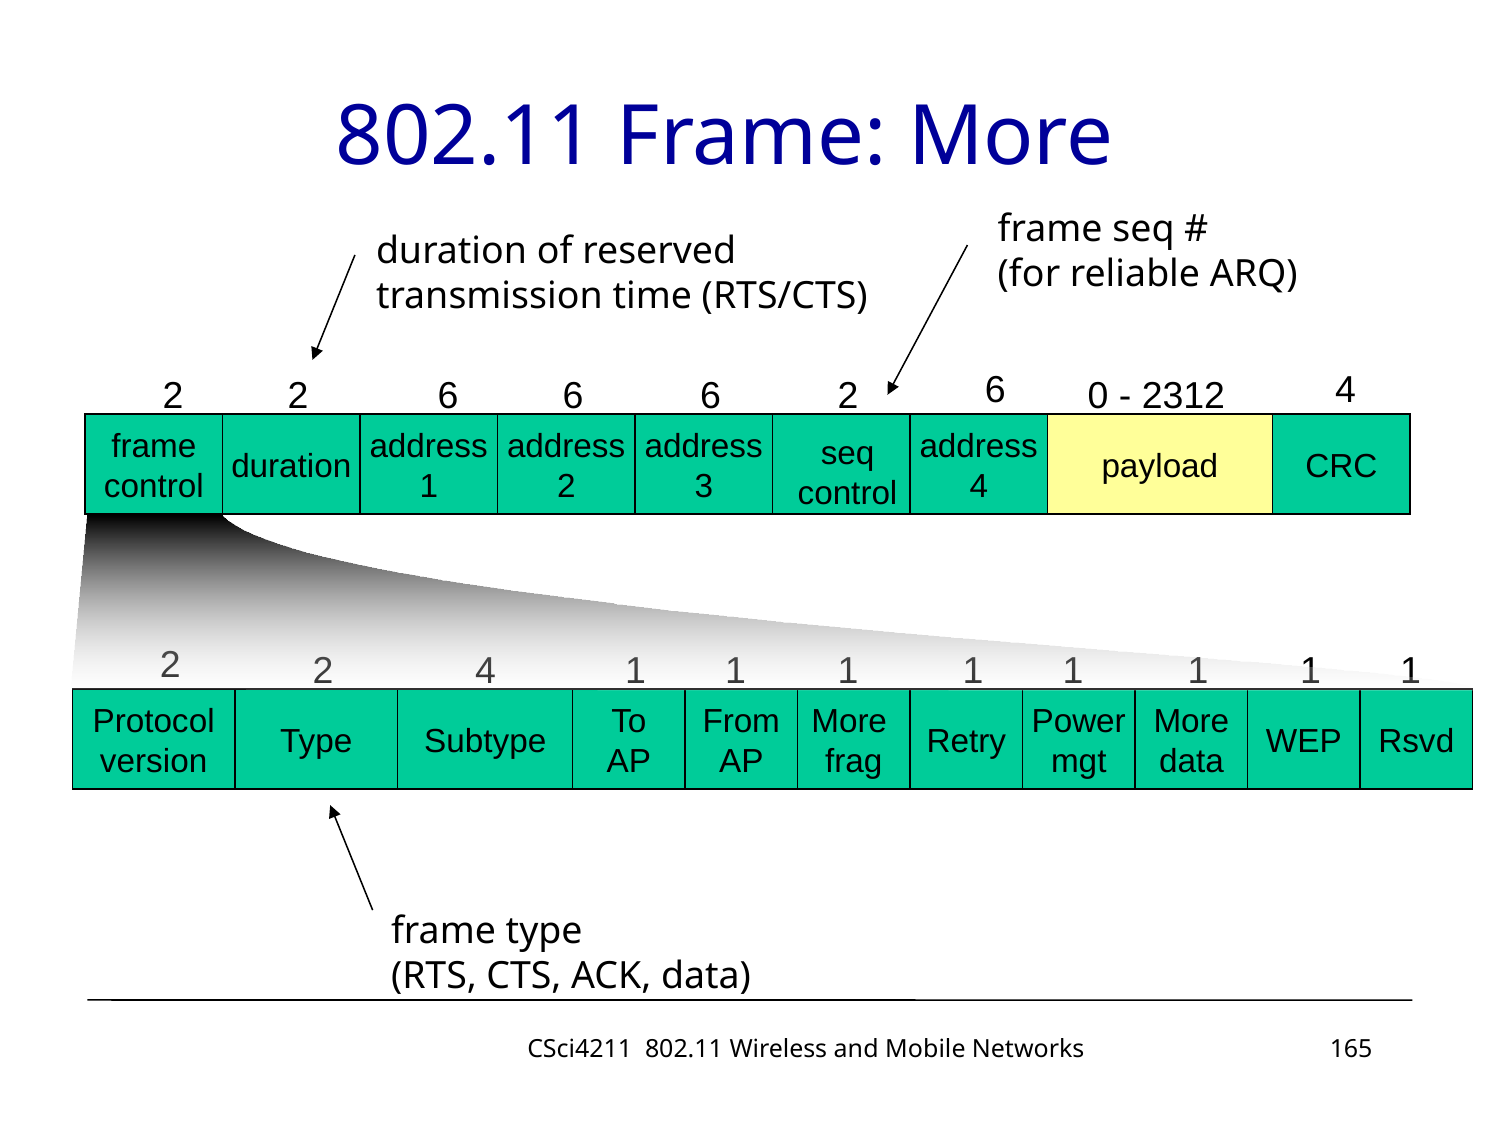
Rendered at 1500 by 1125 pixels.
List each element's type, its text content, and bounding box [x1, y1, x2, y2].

text_box duration of reserved transmission time (RTS/CTS) [361, 218, 884, 324]
text_box 802.11 Frame: More [87, 37, 1363, 225]
text_box [76, 528, 870, 630]
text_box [84, 357, 1411, 520]
text_box frame seq # (for reliable ARQ) [982, 196, 1313, 302]
footer CSci4211 802.11 Wireless and Mobile Networks [499, 1024, 1113, 1101]
text_box frame type (RTS, CTS, ACK, data) [376, 898, 767, 1004]
text_box [329, 805, 373, 911]
text_box [311, 254, 356, 355]
slide_number 165 [1113, 1024, 1388, 1101]
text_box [72, 632, 1473, 790]
